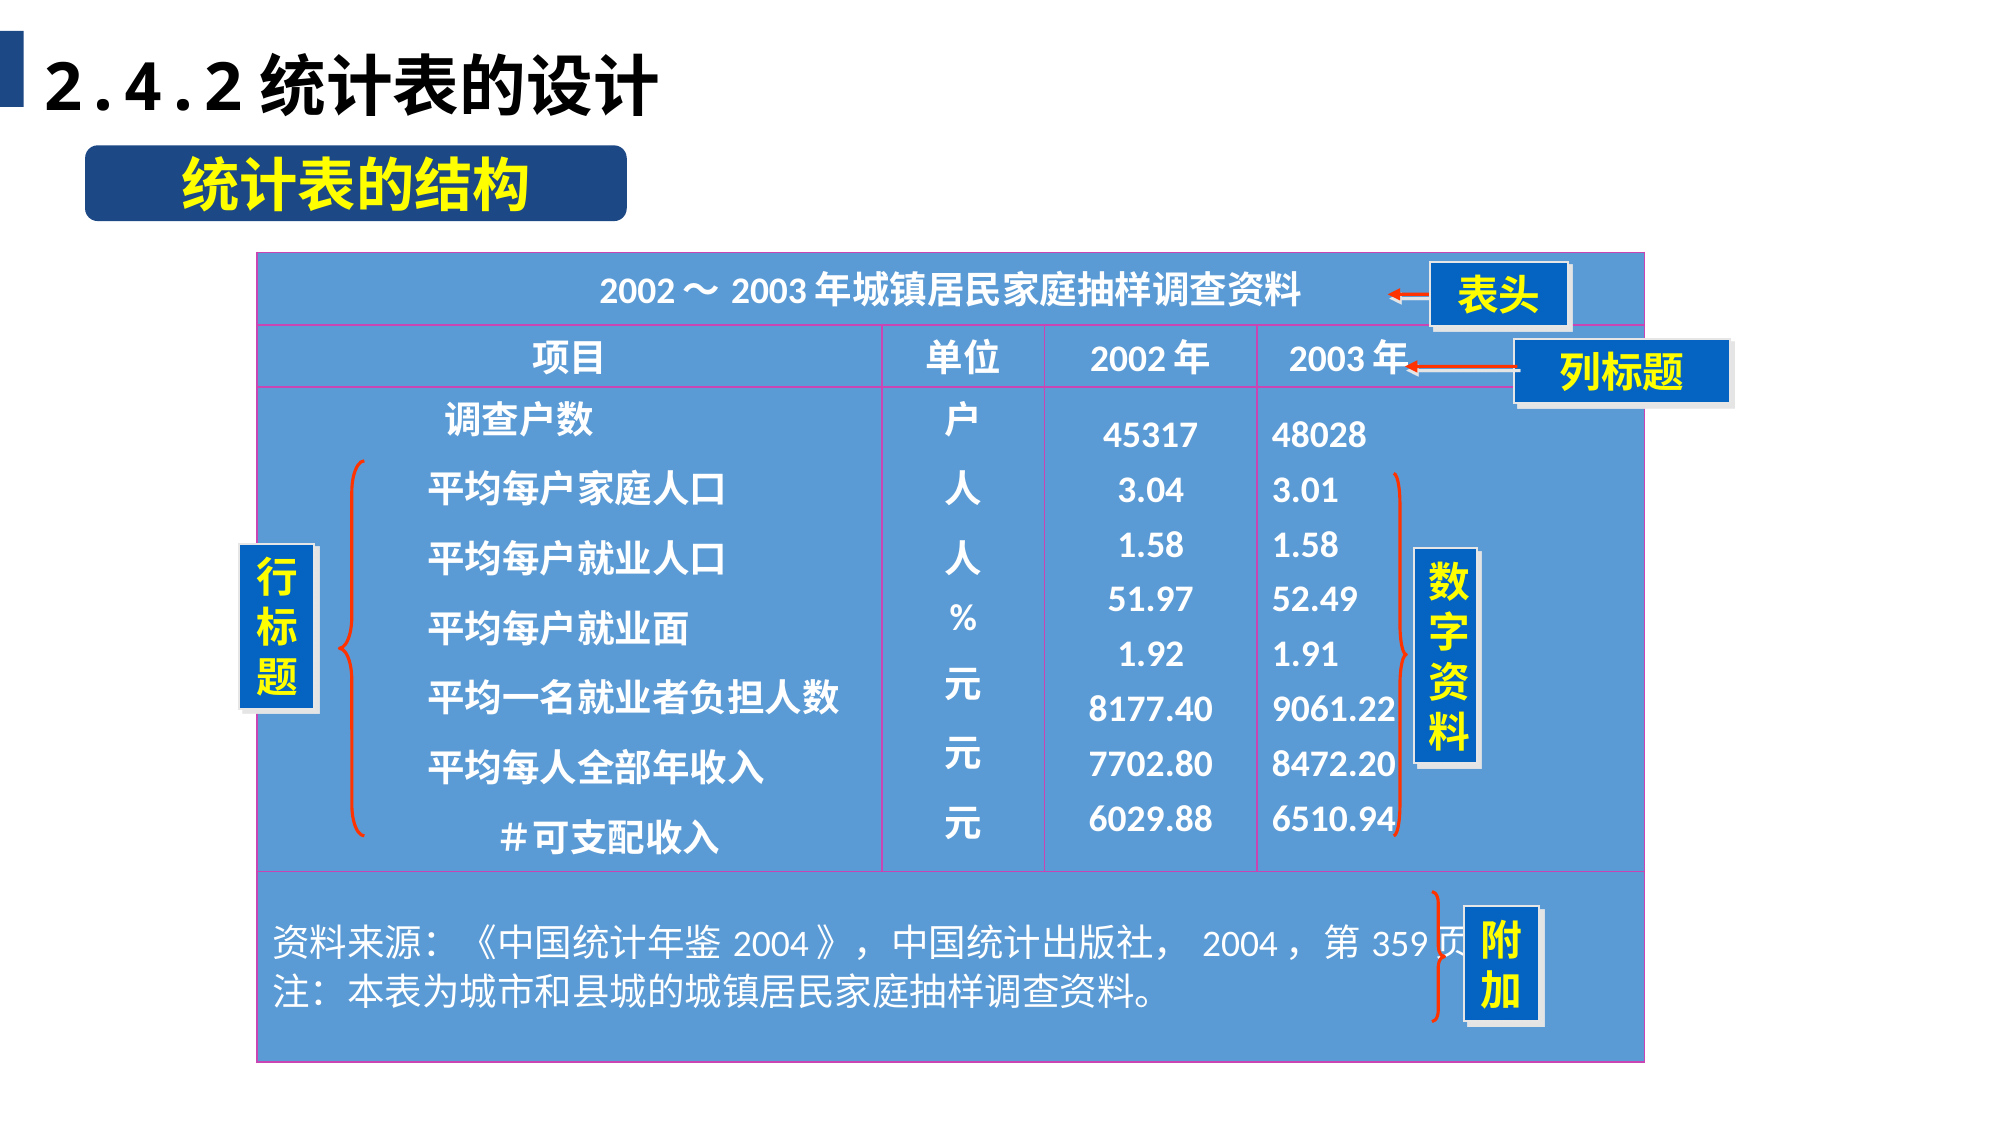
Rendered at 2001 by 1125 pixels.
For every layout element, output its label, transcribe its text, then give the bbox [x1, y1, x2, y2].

table_cell 2002年 [1045, 326, 1256, 386]
text_box 附加 [1464, 906, 1540, 1021]
table_cell 资料来源：《中国统计年鉴2004》，中国统计出版社，2004，第359页。 注：本表为城市和县城的城镇居民家庭抽样调查资料。 [258, 872, 1644, 1061]
text_box [339, 460, 365, 836]
text_box 2.4.2统计表的设计 [28, 36, 962, 131]
table_cell 单位 [883, 326, 1044, 386]
table_cell 45317 3.04 1.58 51.97 1.92 8177.40 7702.80 6029.88 [1045, 388, 1256, 871]
text_box [0, 30, 24, 107]
text_box [1387, 288, 1430, 301]
text_box 列标题 [1514, 338, 1730, 404]
text_box 数字资料 [1414, 548, 1477, 764]
table_cell 调查户数 平均每户家庭人口 平均每户就业人口 平均每户就业面 平均一名就业者负担人数 平均每人全部年收入 ＃可支配收入 平均每人消费性支出 [258, 388, 881, 871]
table_cell 2003年 [1258, 326, 1644, 386]
table_cell 户 人 人 % 元 元 元 元 [883, 388, 1044, 871]
text_box [1393, 473, 1407, 836]
table_cell 48028 3.01 1.58 52.49 1.91 9061.22 8472.20 6510.94 [1258, 388, 1644, 871]
text_box 统计表的结构 [85, 145, 627, 222]
table_header 2002～2003年城镇居民家庭抽样调查资料 [258, 253, 1644, 324]
text_box 表头 [1430, 261, 1568, 327]
text_box [1404, 360, 1518, 373]
text_box [1431, 891, 1445, 1022]
table_cell 项目 [258, 326, 881, 386]
text_box 行标题 [239, 543, 315, 709]
